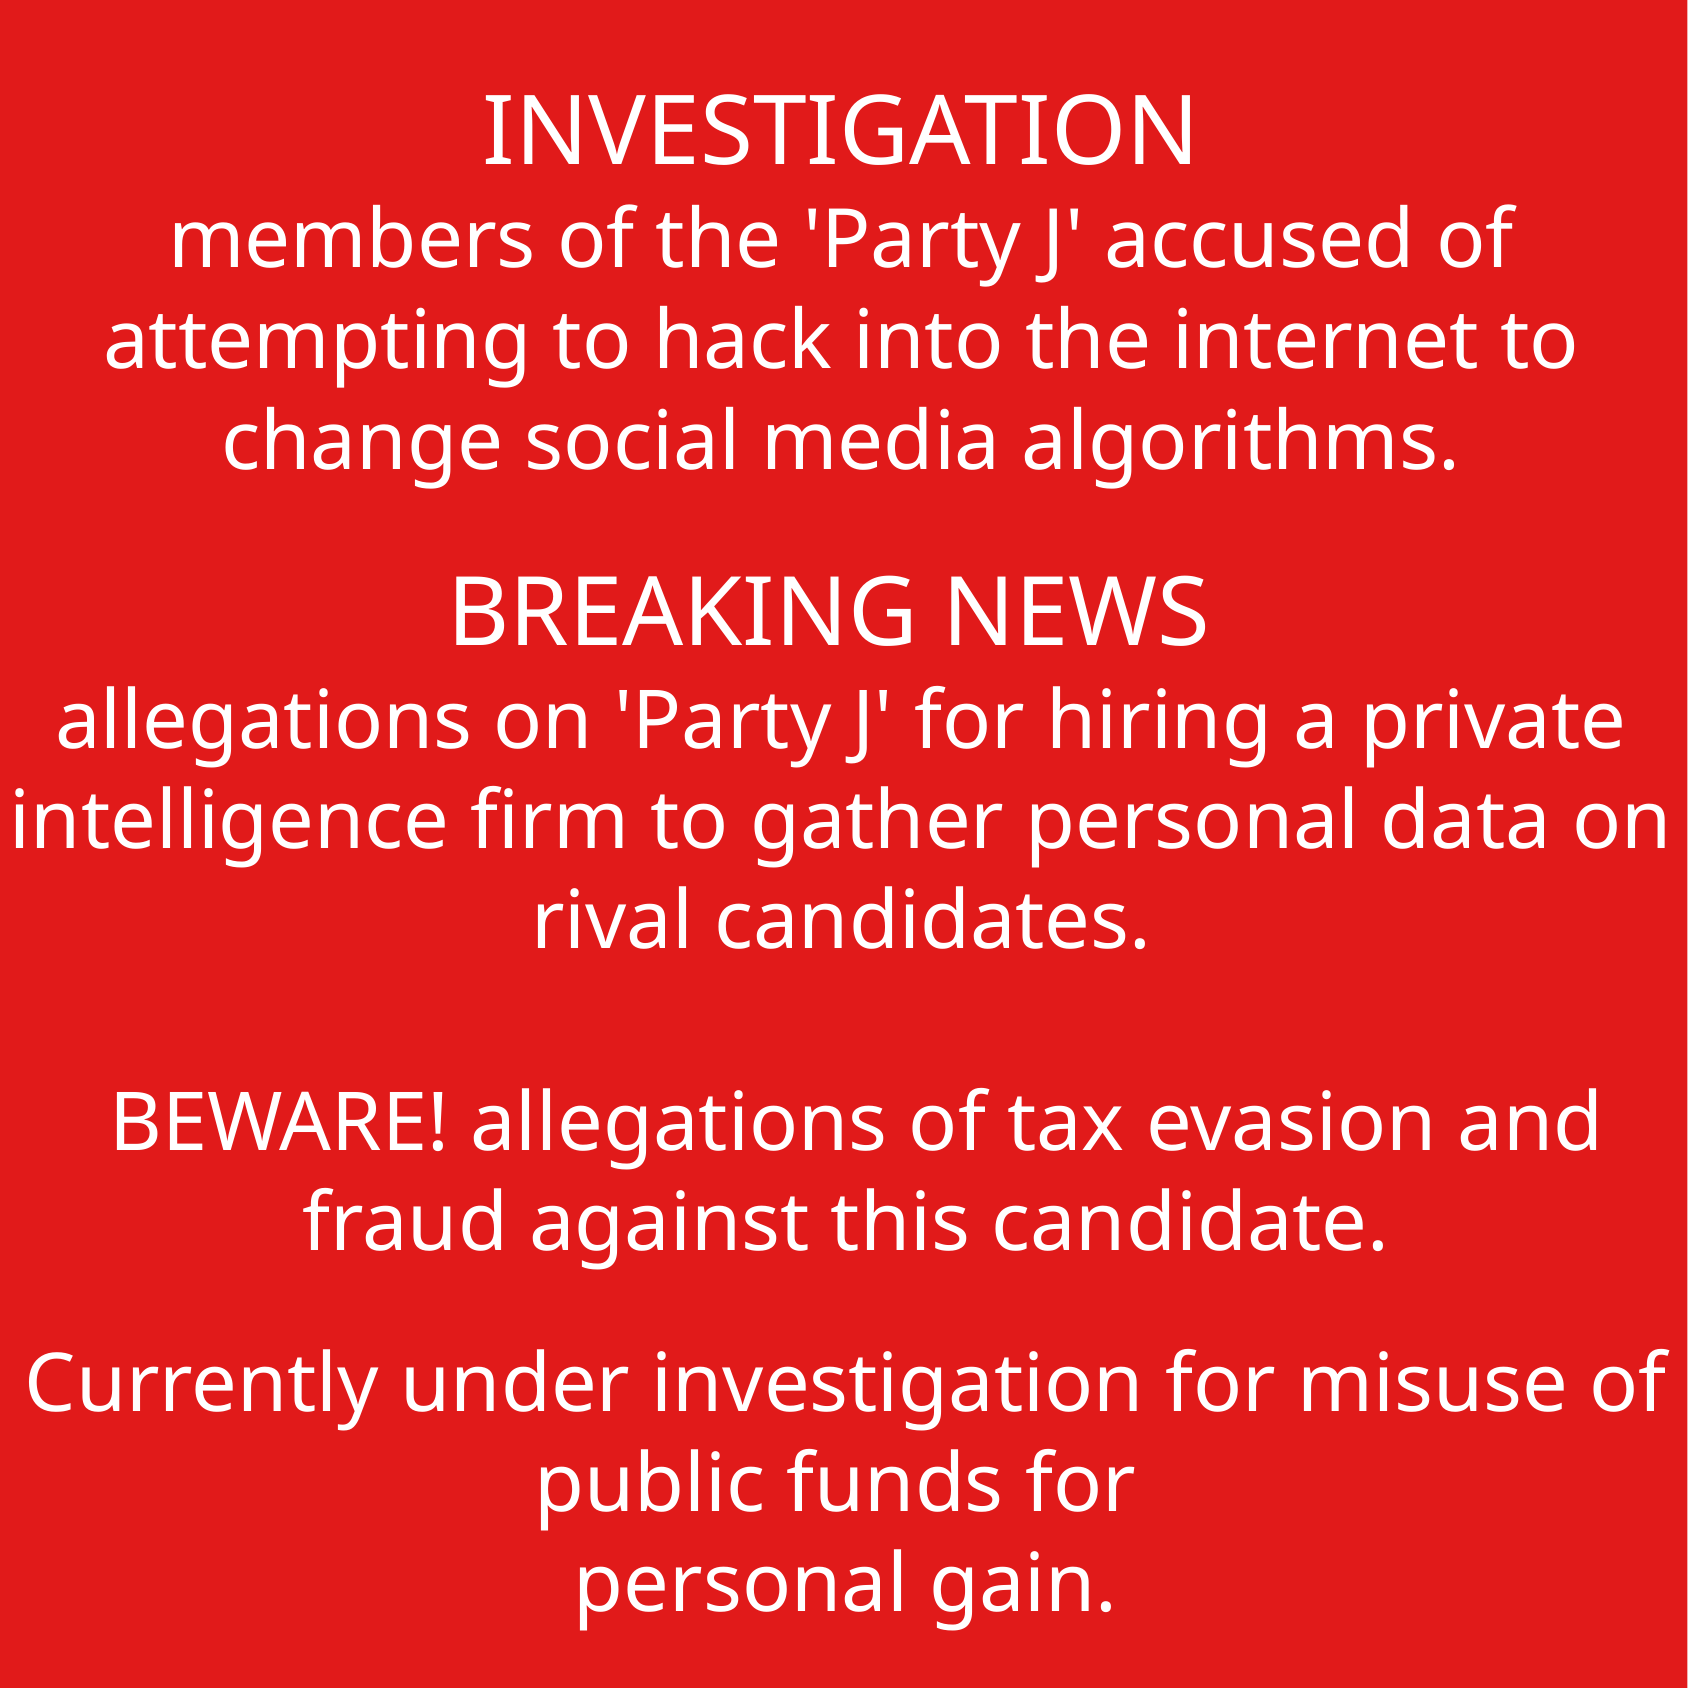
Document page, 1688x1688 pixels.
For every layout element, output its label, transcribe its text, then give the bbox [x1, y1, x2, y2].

text_box BEWARE! allegations of tax evasion and fraud against this candidate. [99, 1066, 1614, 1267]
text_box INVESTIGATION members of the 'Party J' accused of attempting to hack into the internet to change social media algorithms. [68, 65, 1614, 486]
text_box Currently under investigation for misuse of public funds for personal gain. [4, 1328, 1688, 1628]
text_box BREAKING NEWS allegations on 'Party J' for hiring a private intelligence firm to gather personal data on rival candidates. [0, 547, 1683, 965]
